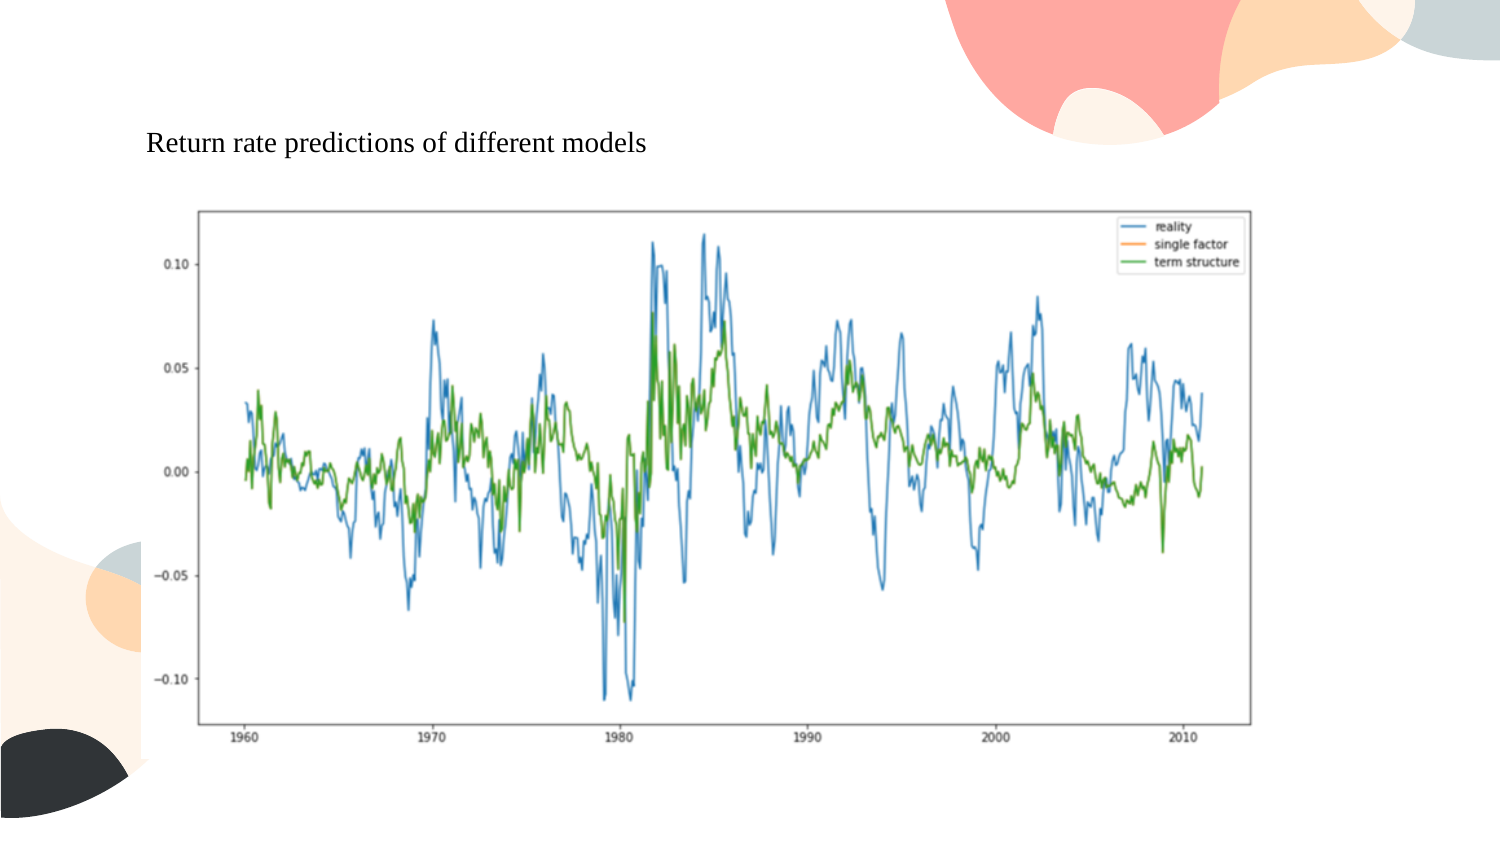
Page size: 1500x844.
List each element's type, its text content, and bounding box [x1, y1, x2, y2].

text_box Return rate predictions of different models [130, 108, 682, 174]
picture [140, 194, 1259, 759]
